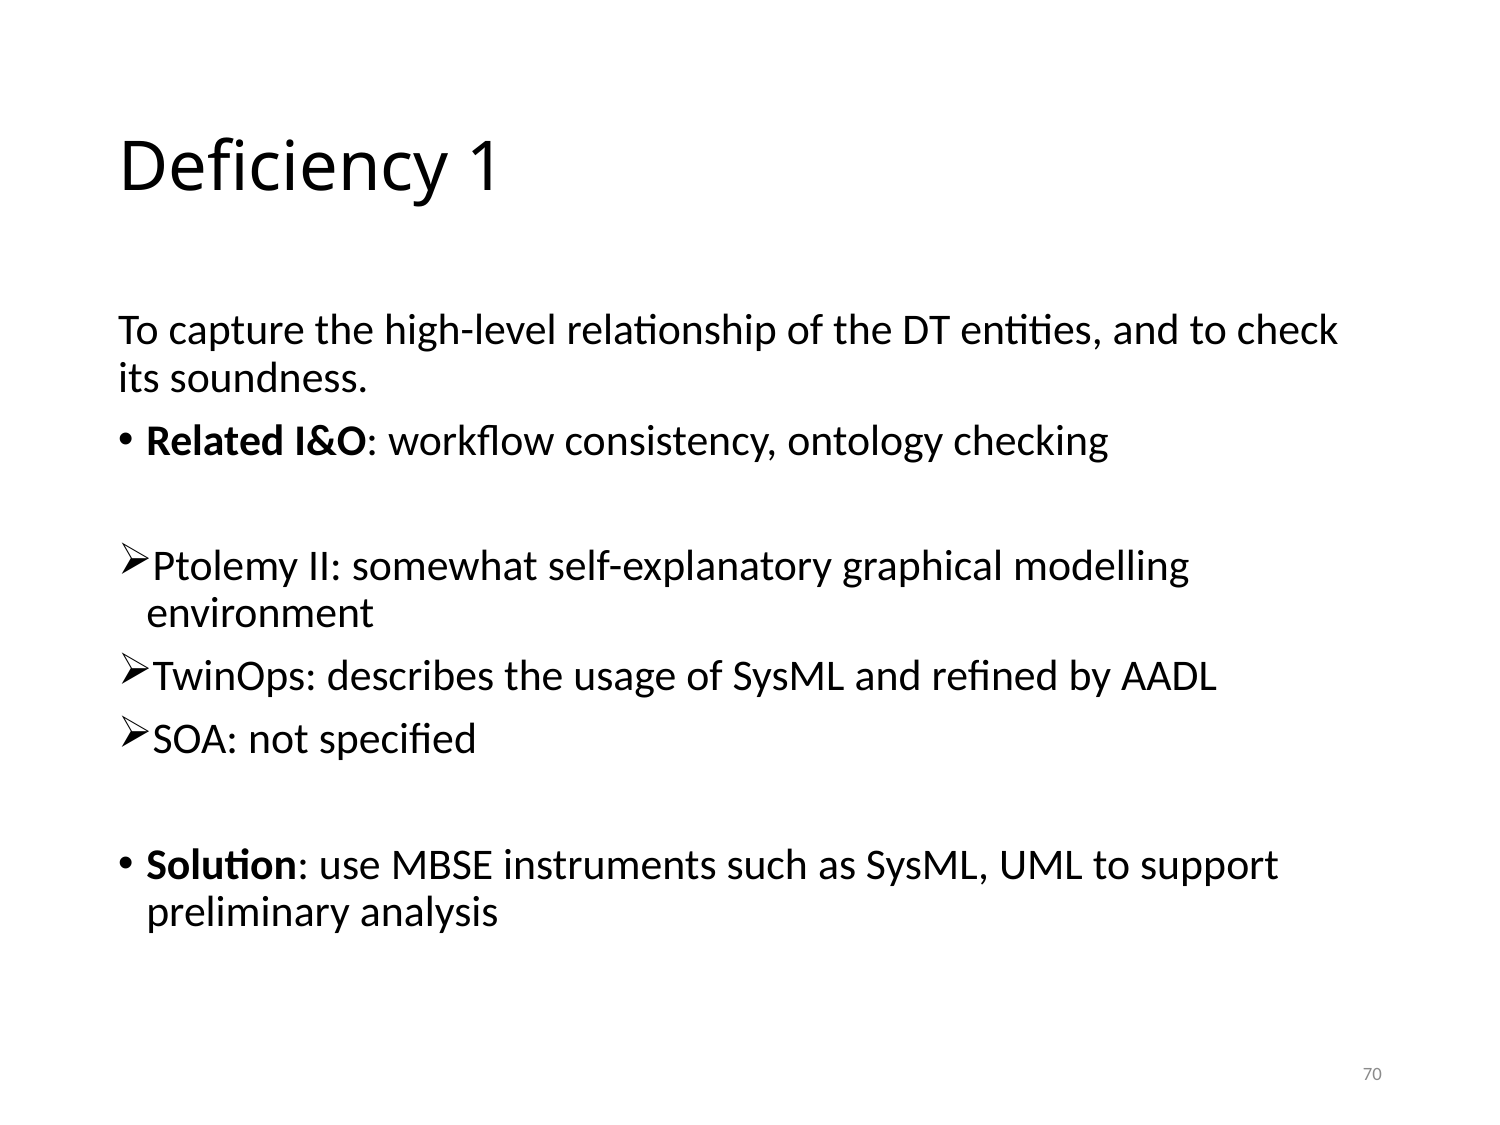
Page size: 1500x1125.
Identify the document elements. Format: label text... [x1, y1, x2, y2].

title Deficiency 1 [103, 59, 1397, 278]
slide_number 70 [1059, 1042, 1397, 1103]
list To capture the high-level relationship of the DT entities, and to check its soundness. Related I&O: workflow consistency, ontology checking Ptolemy II: somewhat self-explanatory graphical modelling environment TwinOps: describes the usage of SysML and refined by AADL SOA: not specified Solution: use MBSE instruments such as SysML, UML to support preliminary analysis [103, 299, 1397, 1014]
